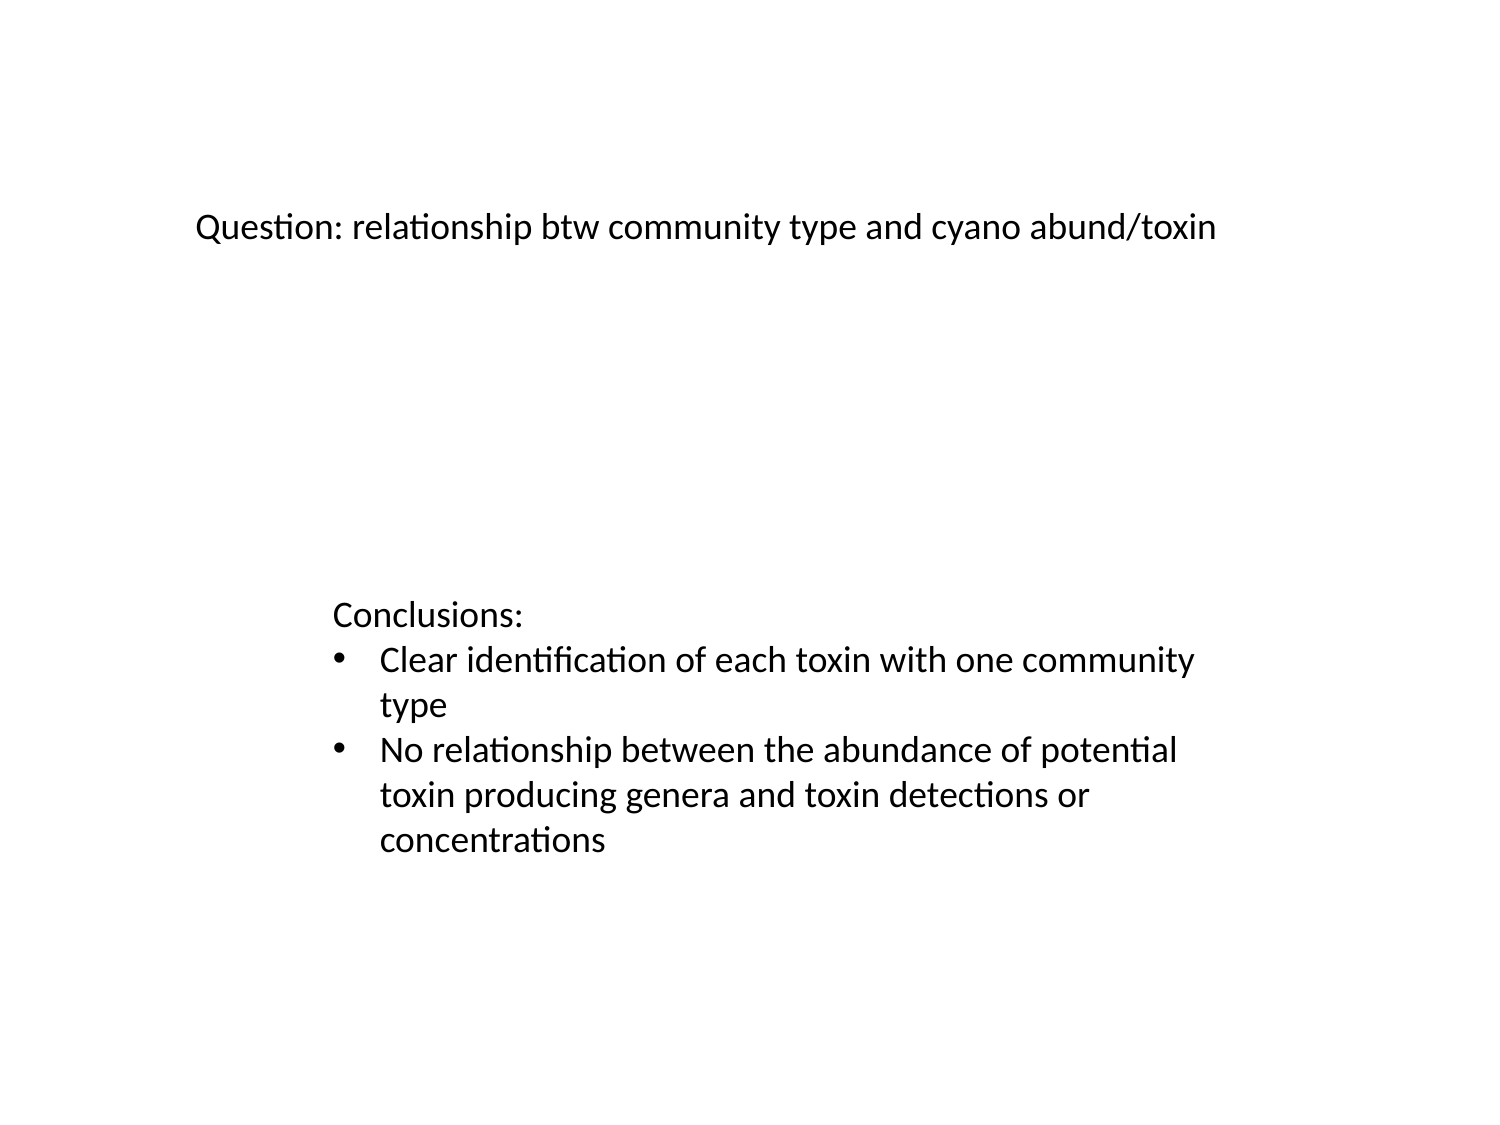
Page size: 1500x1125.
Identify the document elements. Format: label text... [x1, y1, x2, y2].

text_box Question: relationship btw community type and cyano abund/toxin [180, 149, 1233, 255]
text_box Conclusions: Clear identification of each toxin with one community type No relationship between the abundance of potential toxin producing genera and toxin detections or concentrations [318, 582, 1262, 867]
